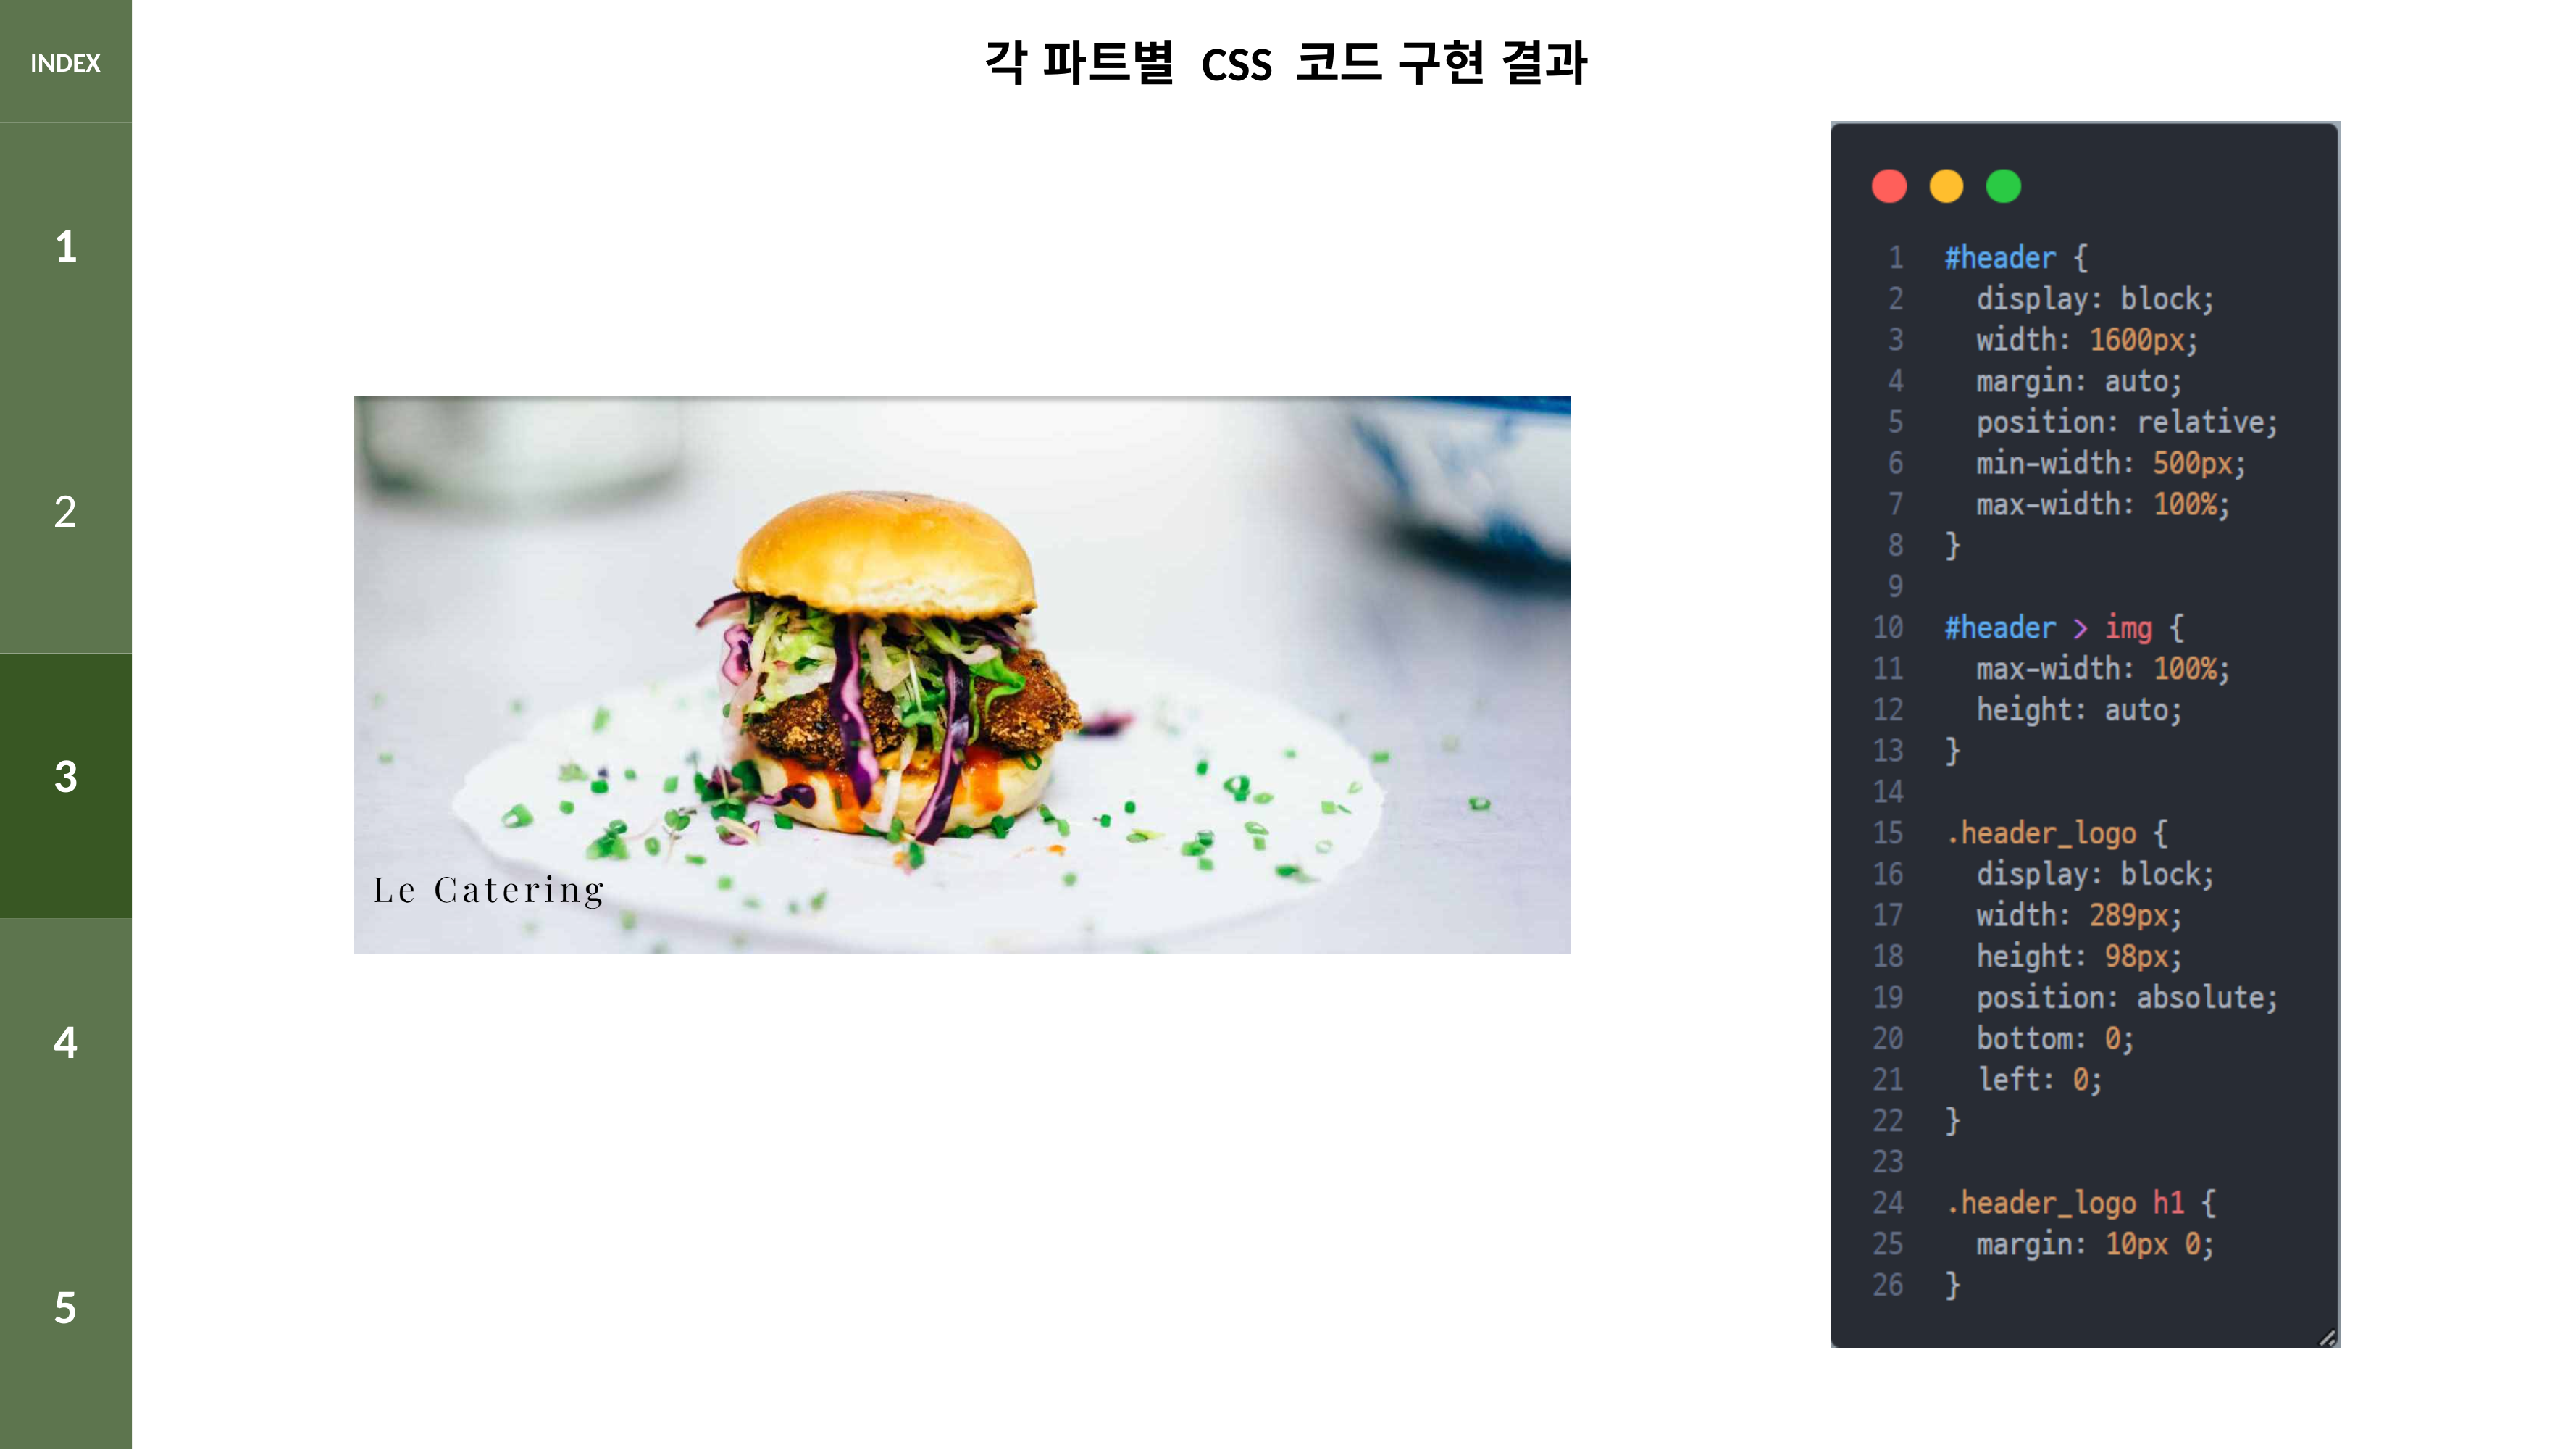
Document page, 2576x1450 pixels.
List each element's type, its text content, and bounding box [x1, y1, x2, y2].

picture [354, 385, 1571, 962]
text_box 2 [0, 388, 133, 653]
text_box INDEX [0, 0, 133, 123]
text_box 1 [0, 123, 133, 388]
text_box 5 [0, 1183, 133, 1449]
picture [1831, 121, 2341, 1348]
text_box 4 [0, 920, 133, 1183]
text_box 3 [0, 653, 133, 920]
text_box 각 파트별 CSS 코드 구현 결과 [133, 0, 2576, 123]
